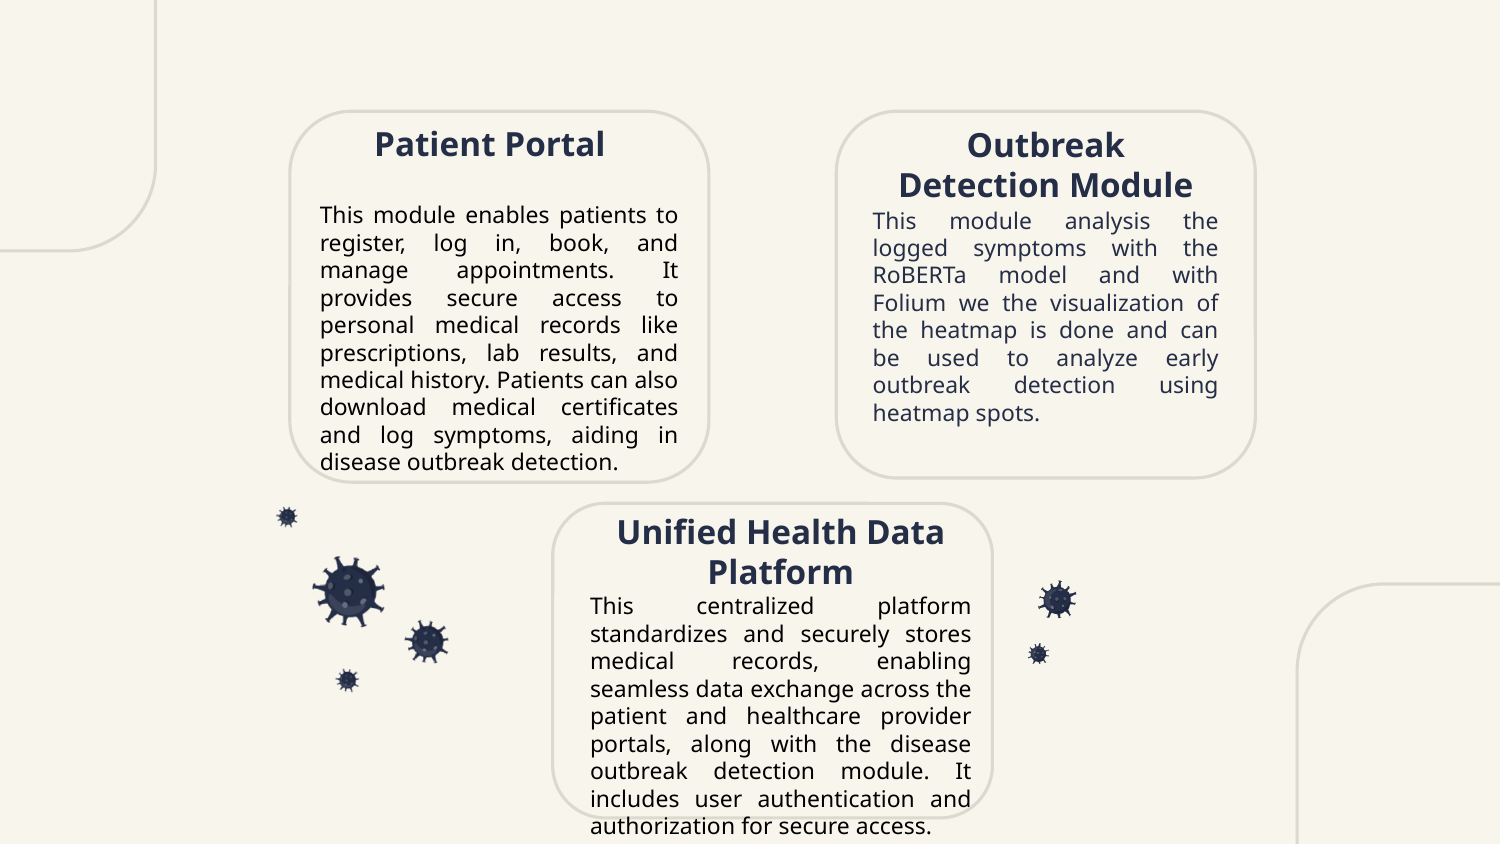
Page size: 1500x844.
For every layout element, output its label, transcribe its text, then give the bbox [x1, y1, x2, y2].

picture [923, 487, 1160, 766]
text_box This module analysis the logged symptoms with the RoBERTa model and with Folium we the visualization of the heatmap is done and can be used to analyze early outbreak detection using heatmap spots. [857, 191, 1235, 441]
text_box [552, 503, 918, 808]
text_box [987, 774, 992, 789]
text_box [836, 111, 1256, 479]
text_box Patient Portal [344, 111, 636, 176]
text_box Outbreak Detection Module [868, 132, 1223, 191]
text_box This module enables patients to register, log in, book, and manage appointments. It provides secure access to personal medical records like prescriptions, lab results, and medical history. Patients can also download medical certificates and log symptoms, aiding in disease outbreak detection. [304, 185, 694, 491]
text_box Unified Health Data Platform [595, 519, 918, 576]
picture [230, 451, 508, 730]
text_box This centralized platform standardizes and securely stores medical records, enabling seamless data exchange across the patient and healthcare provider portals, along with the disease outbreak detection module. It includes user authentication and authorization for secure access. [574, 576, 987, 844]
text_box [289, 111, 709, 461]
